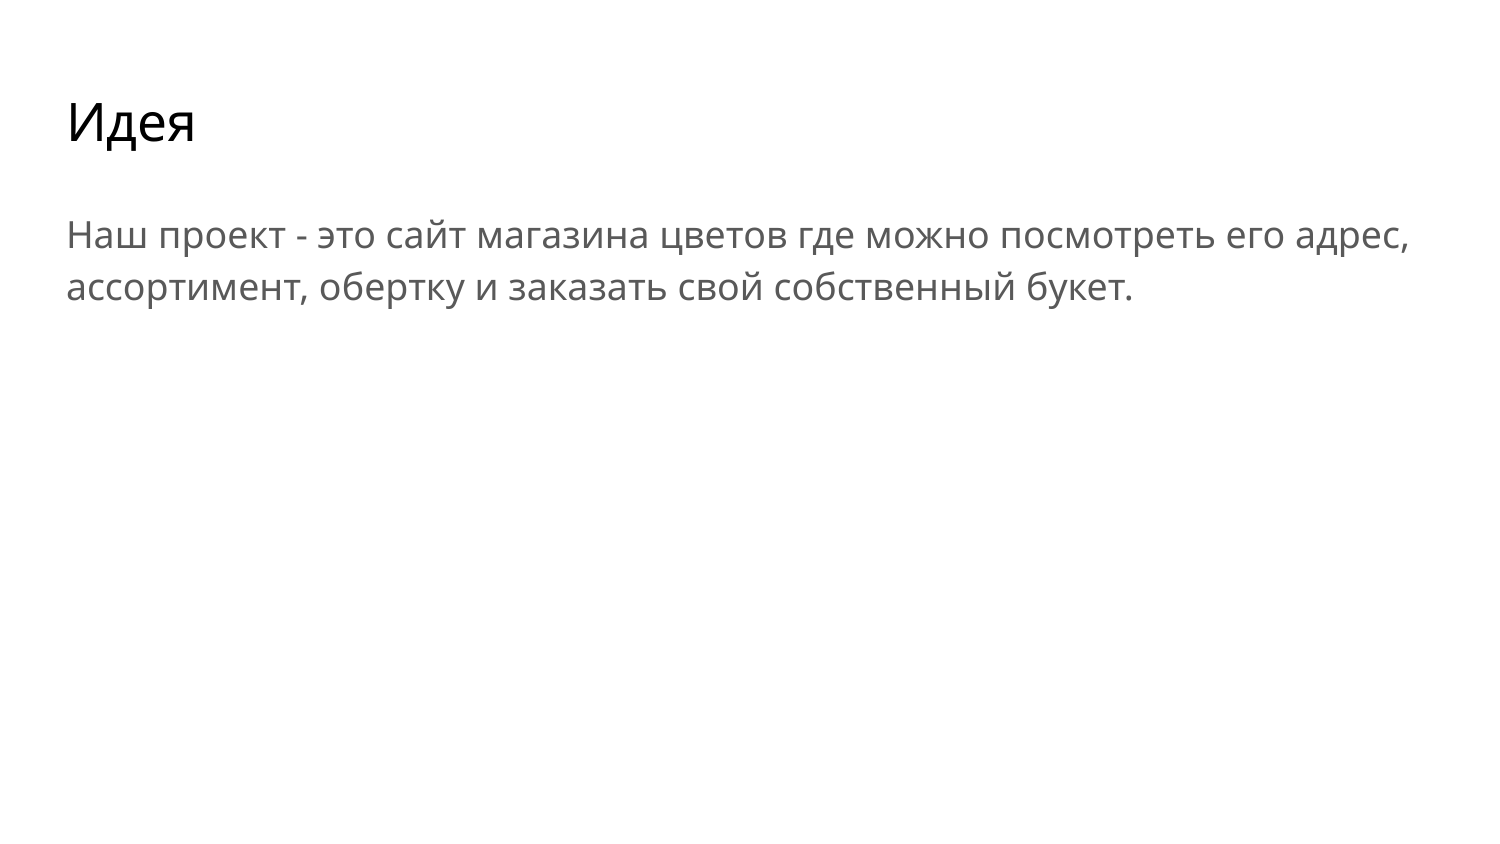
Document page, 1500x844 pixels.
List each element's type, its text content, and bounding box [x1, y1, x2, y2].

title Идея [51, 72, 1449, 167]
list Наш проект - это сайт магазина цветов где можно посмотреть его адрес, ассортимент, обертку и заказать свой собственный букет. [51, 189, 1449, 750]
